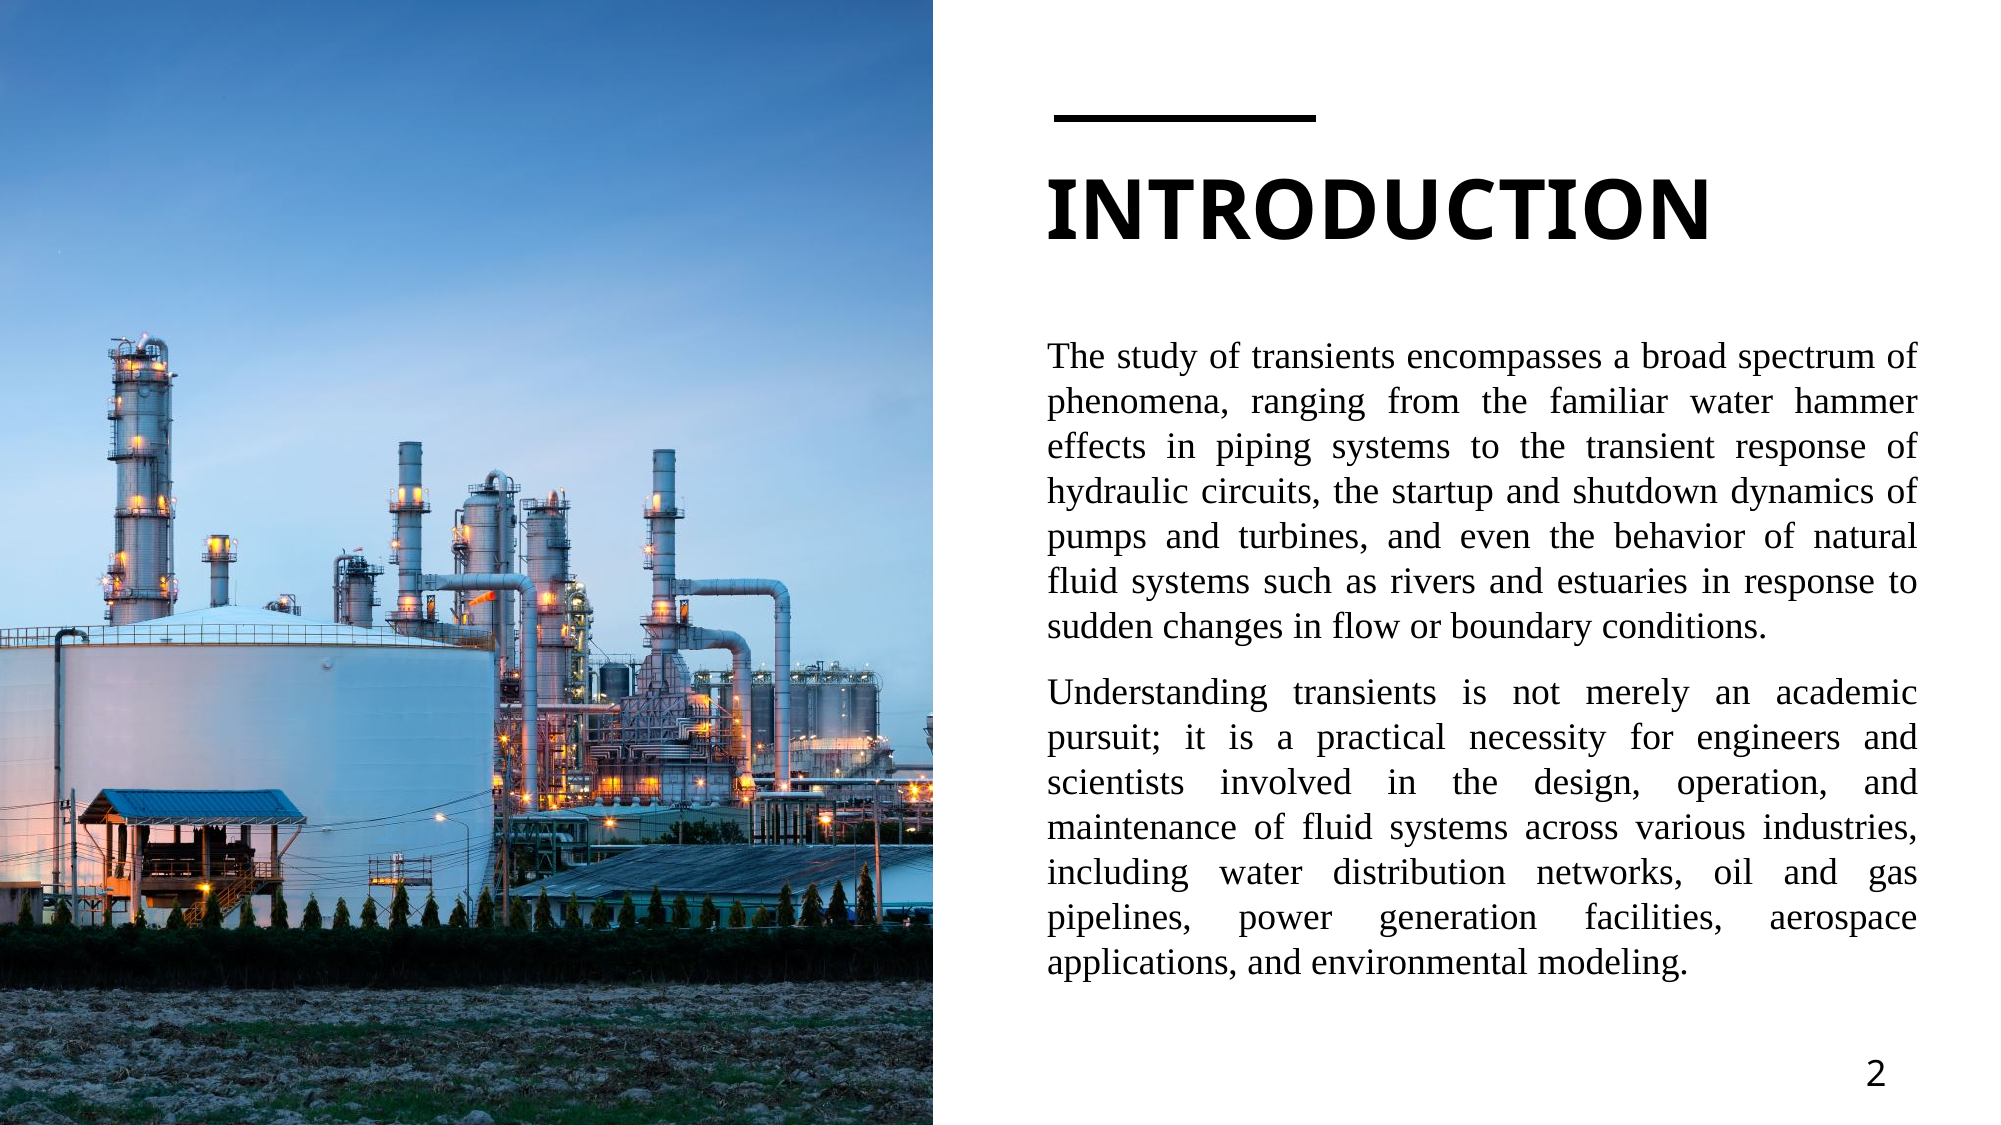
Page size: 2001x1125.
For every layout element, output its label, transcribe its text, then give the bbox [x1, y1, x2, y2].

title Introduction [1030, 149, 1885, 366]
picture [0, 0, 933, 1125]
list The study of transients encompasses a broad spectrum of phenomena, ranging from the familiar water hammer effects in piping systems to the transient response of hydraulic circuits, the startup and shutdown dynamics of pumps and turbines, and even the behavior of natural fluid systems such as rivers and estuaries in response to sudden changes in flow or boundary conditions. Understanding transients is not merely an academic pursuit; it is a practical necessity for engineers and scientists involved in the design, operation, and maintenance of fluid systems across various industries, including water distribution networks, oil and gas pipelines, power generation facilities, aerospace applications, and environmental modeling. [1031, 267, 1934, 1012]
text_box [933, 0, 2000, 1125]
slide_number 2 [1791, 1042, 1902, 1103]
